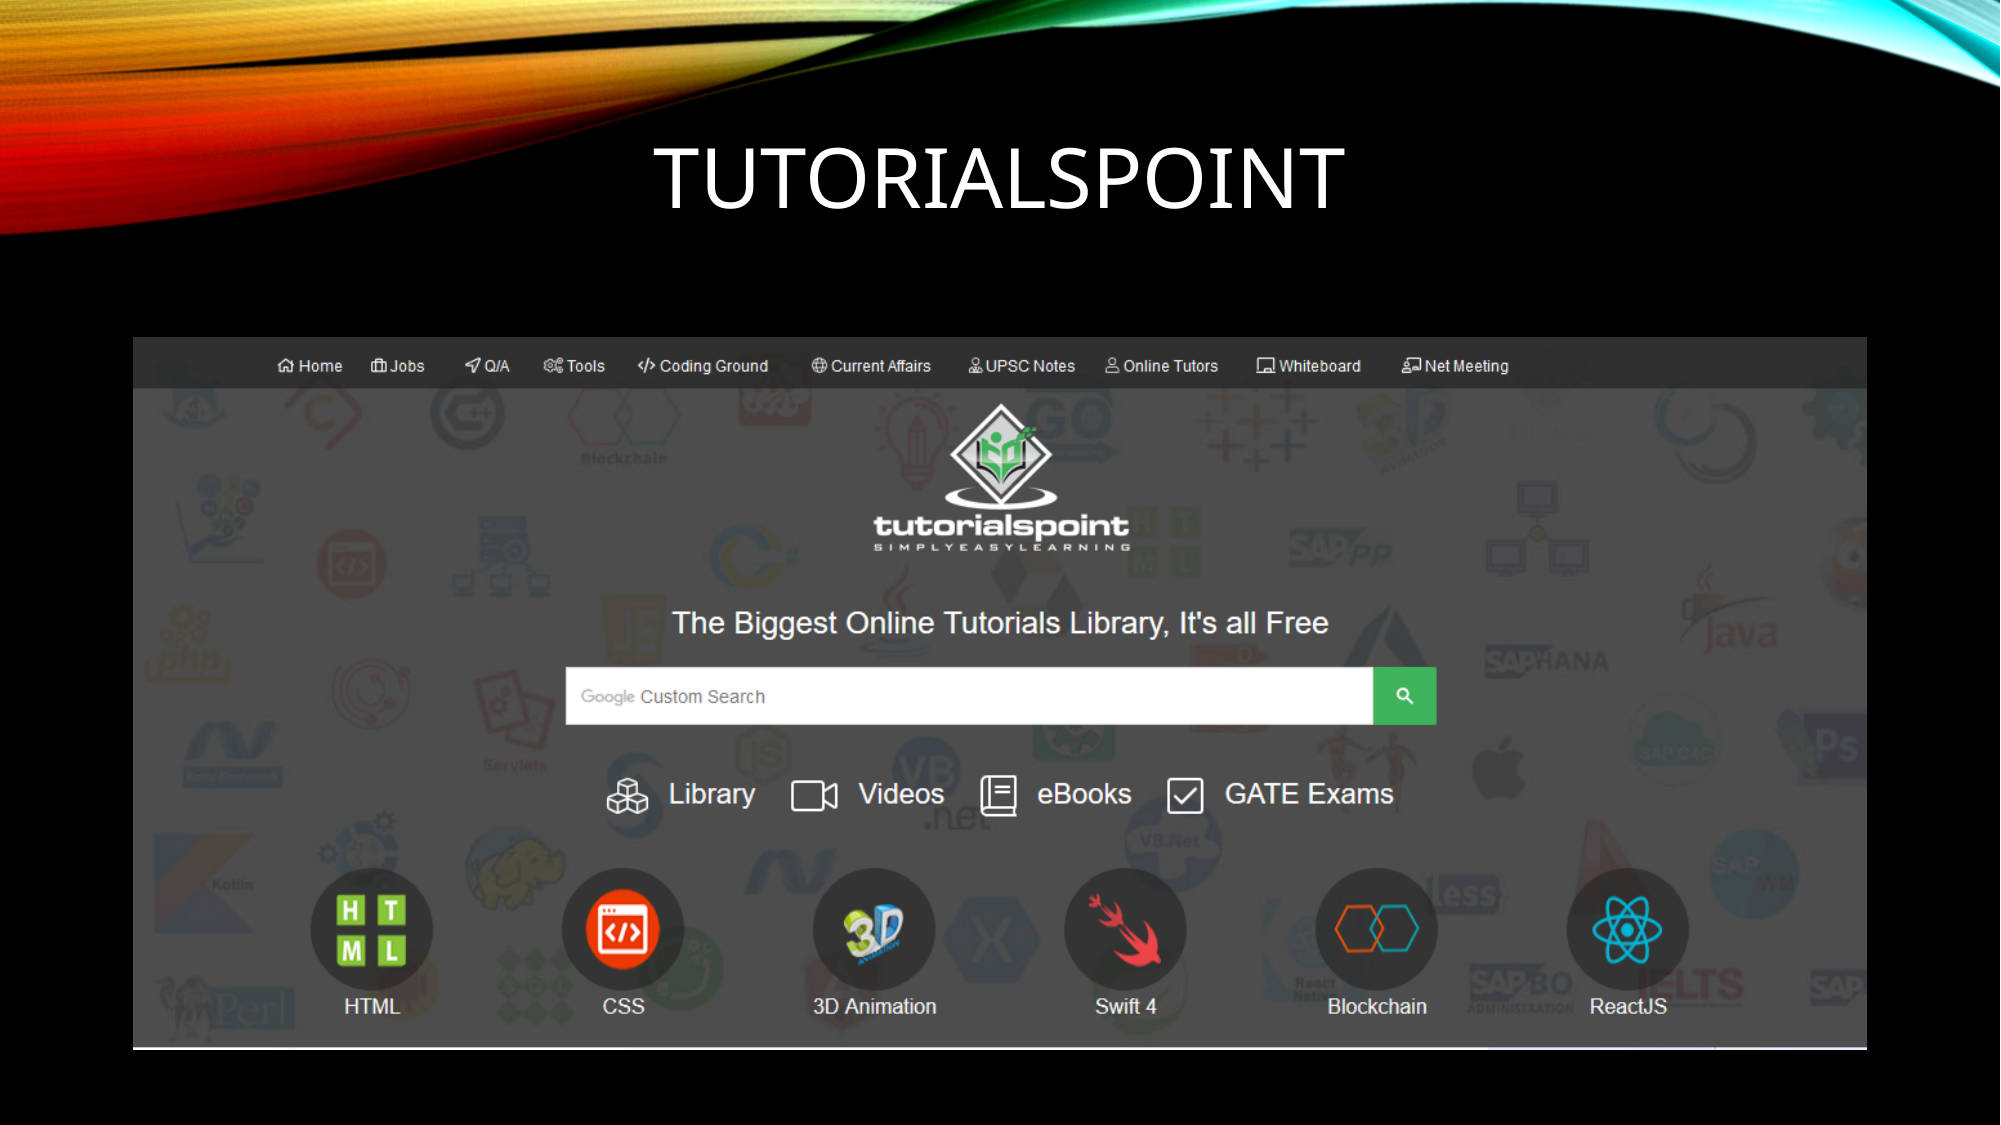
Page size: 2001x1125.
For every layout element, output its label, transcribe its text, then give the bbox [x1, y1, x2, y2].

title Tutorialspoint [293, 75, 1707, 288]
picture [133, 337, 1867, 1050]
picture [0, 0, 2000, 237]
